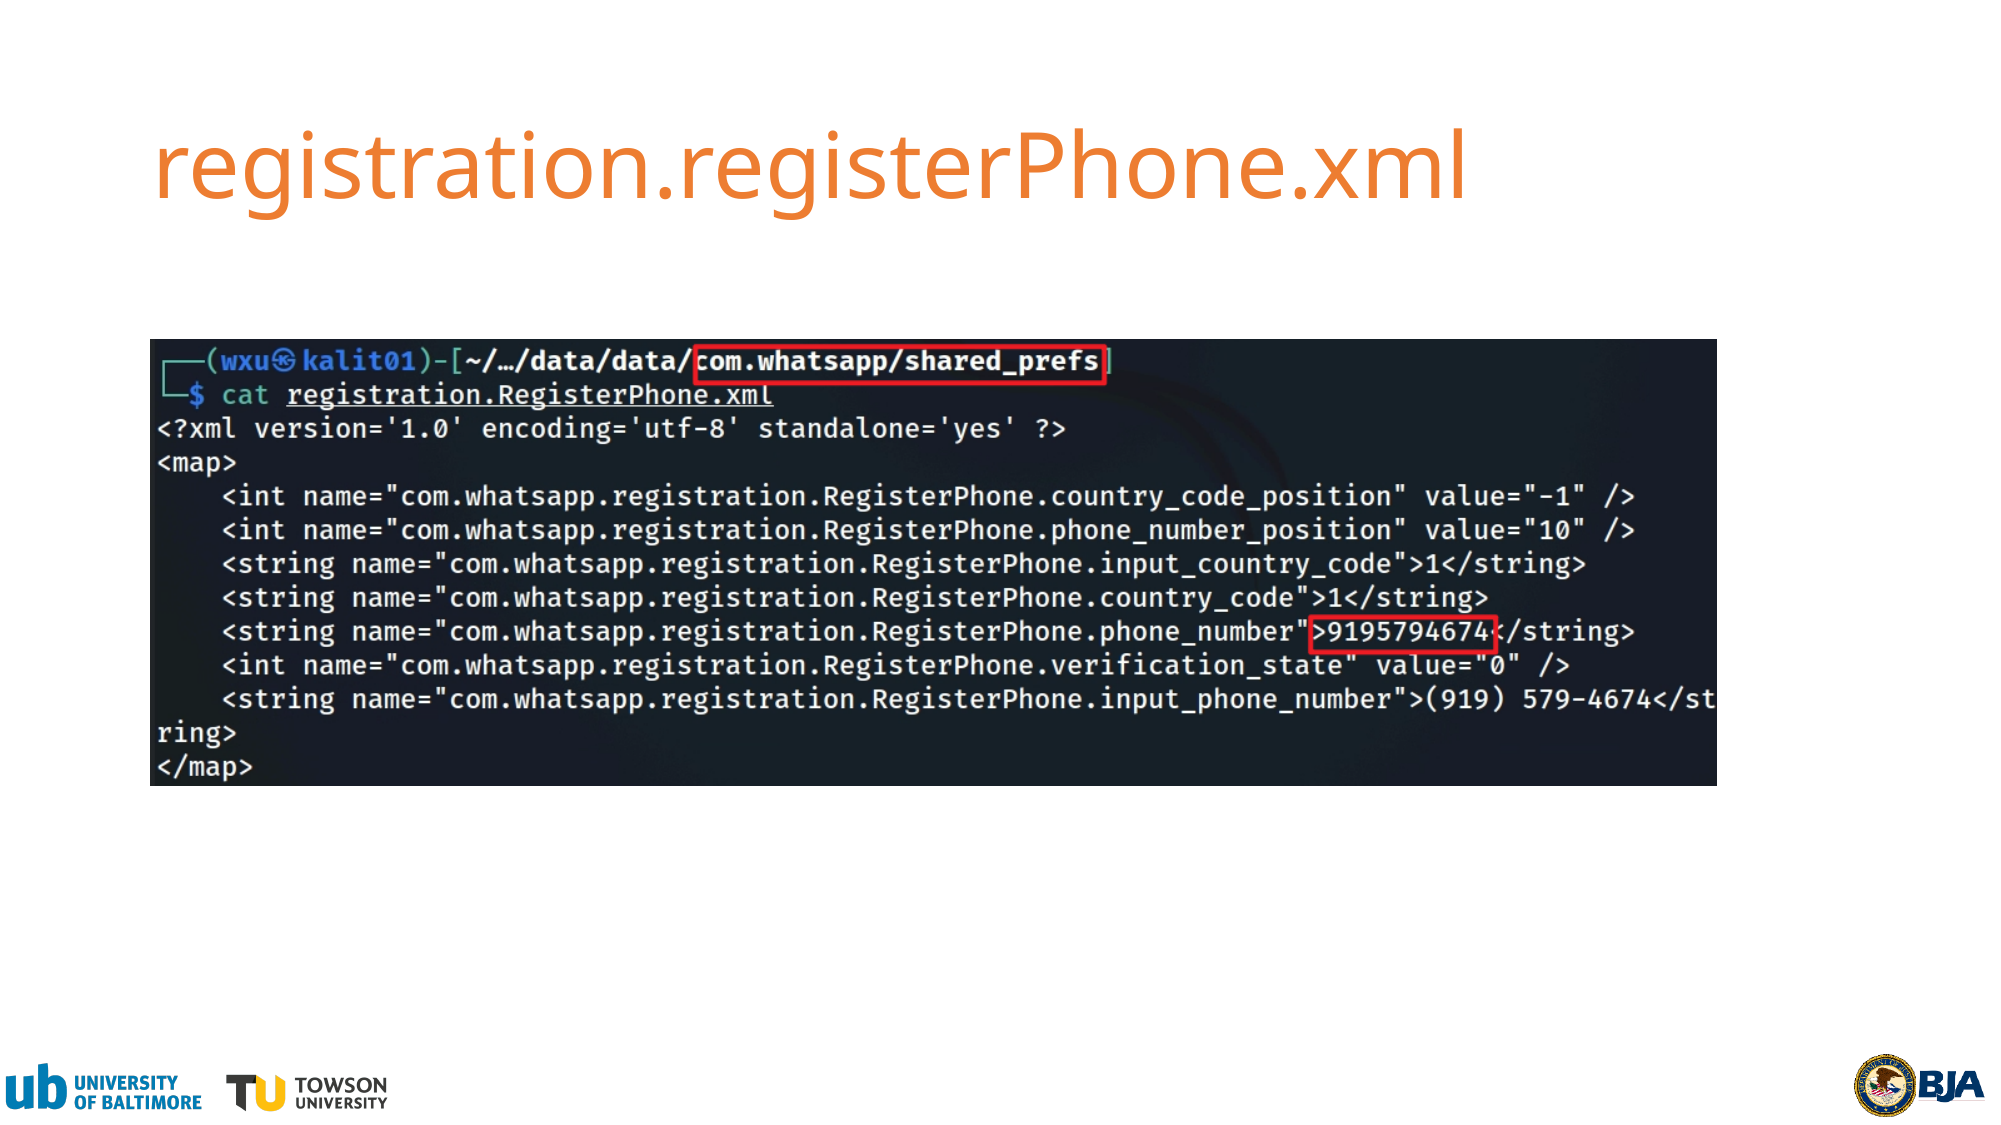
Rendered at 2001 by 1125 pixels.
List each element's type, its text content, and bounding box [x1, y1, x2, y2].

picture [150, 339, 1717, 786]
picture [1854, 1054, 1986, 1117]
picture [0, 1031, 407, 1125]
title registration.registerPhone.xml [137, 59, 1863, 278]
